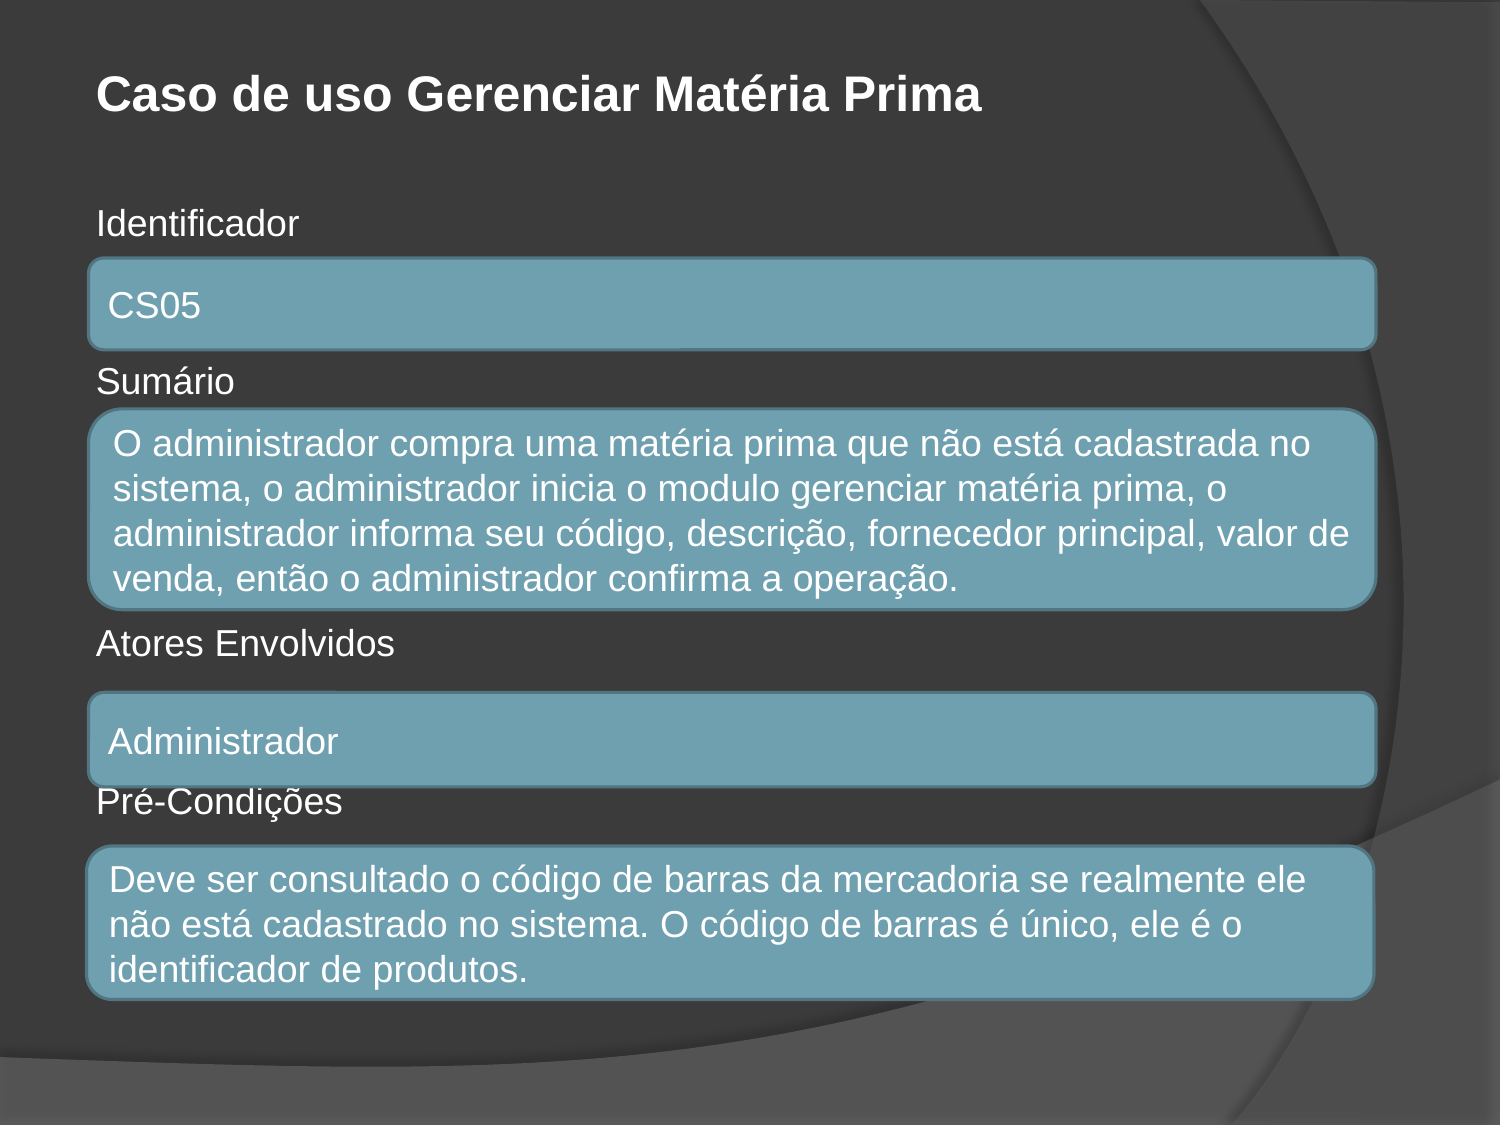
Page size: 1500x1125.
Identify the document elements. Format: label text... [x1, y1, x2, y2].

list Caso de uso Gerenciar Matéria Prima Identificador Sumário Atores Envolvidos Pré-Condições [75, 54, 1424, 1059]
text_box Administrador [86, 690, 1378, 789]
text_box CS05 [86, 256, 1378, 352]
text_box O administrador compra uma matéria prima que não está cadastrada no sistema, o administrador inicia o modulo gerenciar matéria prima, o administrador informa seu código, descrição, fornecedor principal, valor de venda, então o administrador confirma a operação. [86, 407, 1378, 612]
text_box Deve ser consultado o código de barras da mercadoria se realmente ele não está cadastrado no sistema. O código de barras é único, ele é o identificador de produtos. [84, 844, 1376, 1002]
